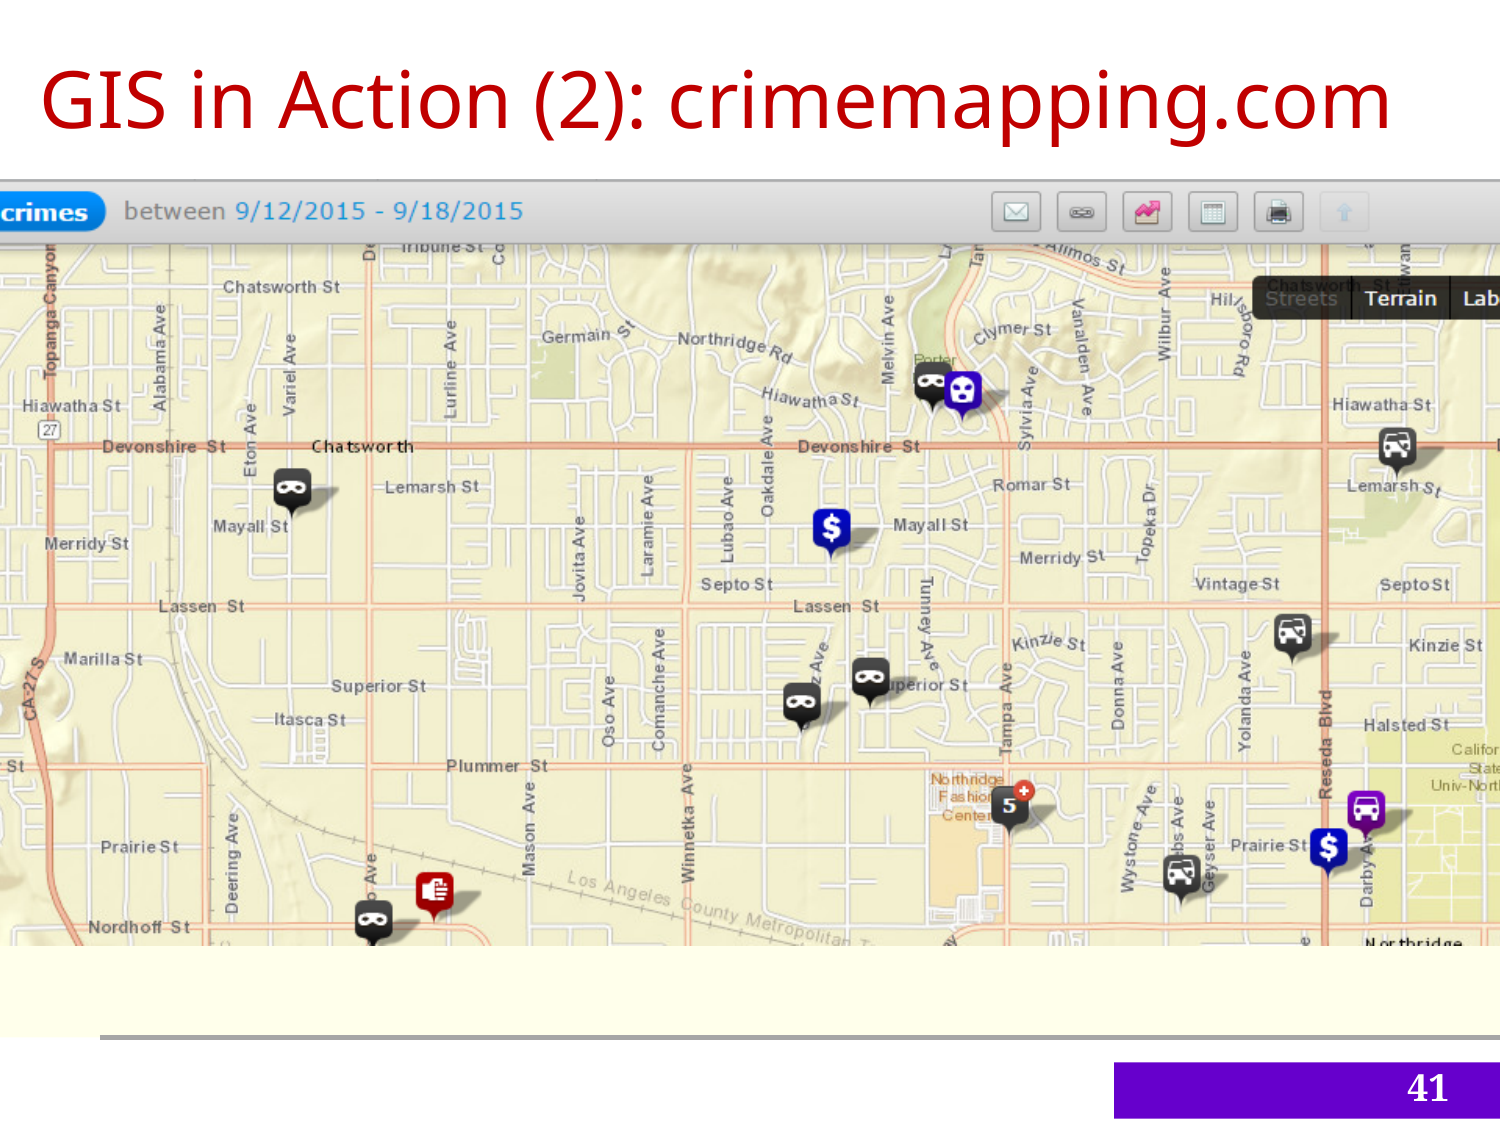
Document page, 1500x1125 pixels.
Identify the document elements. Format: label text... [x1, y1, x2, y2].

picture [0, 179, 1500, 946]
slide_number 41 [1114, 1059, 1465, 1120]
subtitle GIS in Action (2): crimemapping.com [24, 12, 1500, 153]
